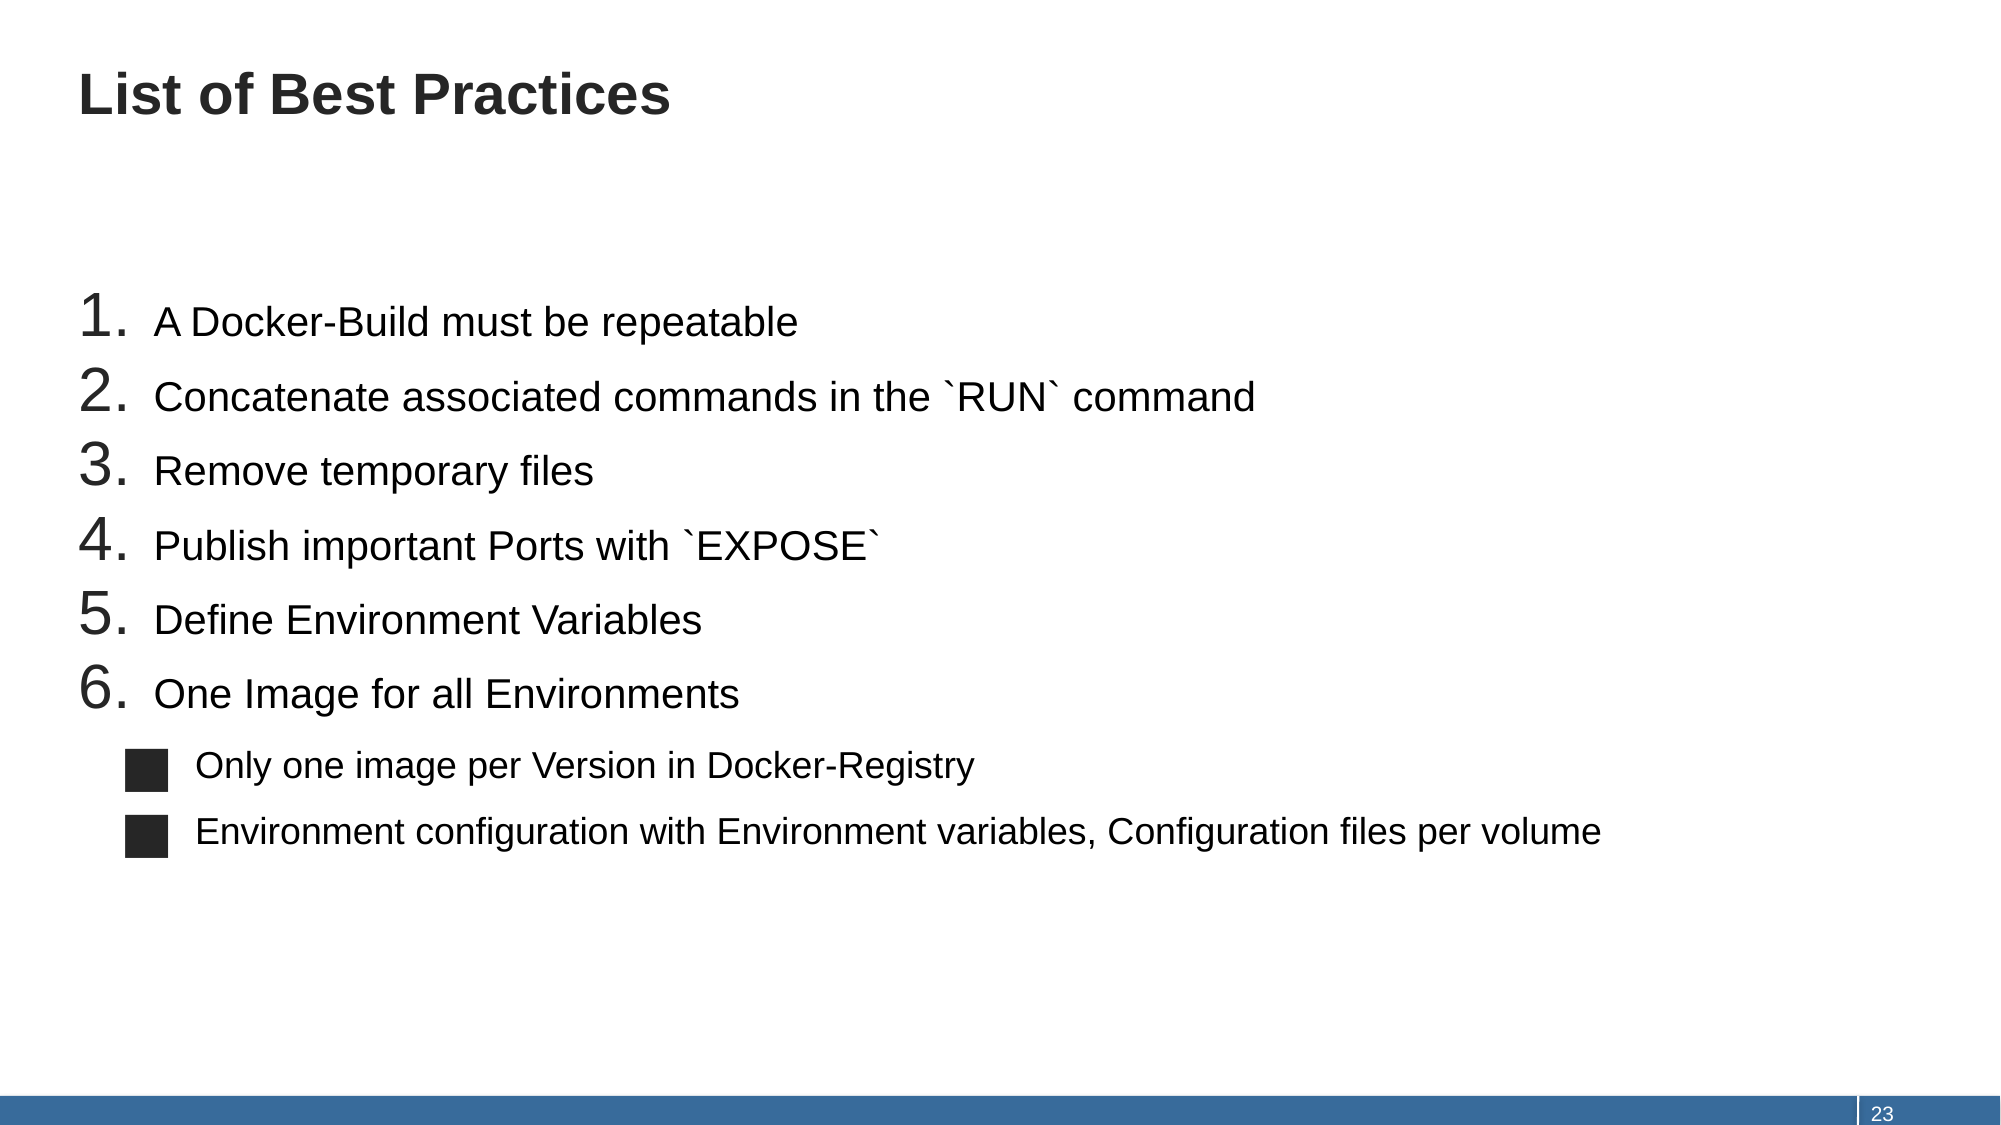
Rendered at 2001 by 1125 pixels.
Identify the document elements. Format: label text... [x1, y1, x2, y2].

title List of Best Practices [63, 56, 1896, 220]
slide_number 23 [1870, 1073, 1988, 1125]
list A Docker-Build must be repeatable Concatenate associated commands in the `RUN` command Remove temporary files Publish important Ports with `EXPOSE` Define Environment Variables One Image for all Environments Only one image per Version in Docker-Registry Environment configuration with Environment variables, Configuration files per volume [63, 287, 1896, 1069]
